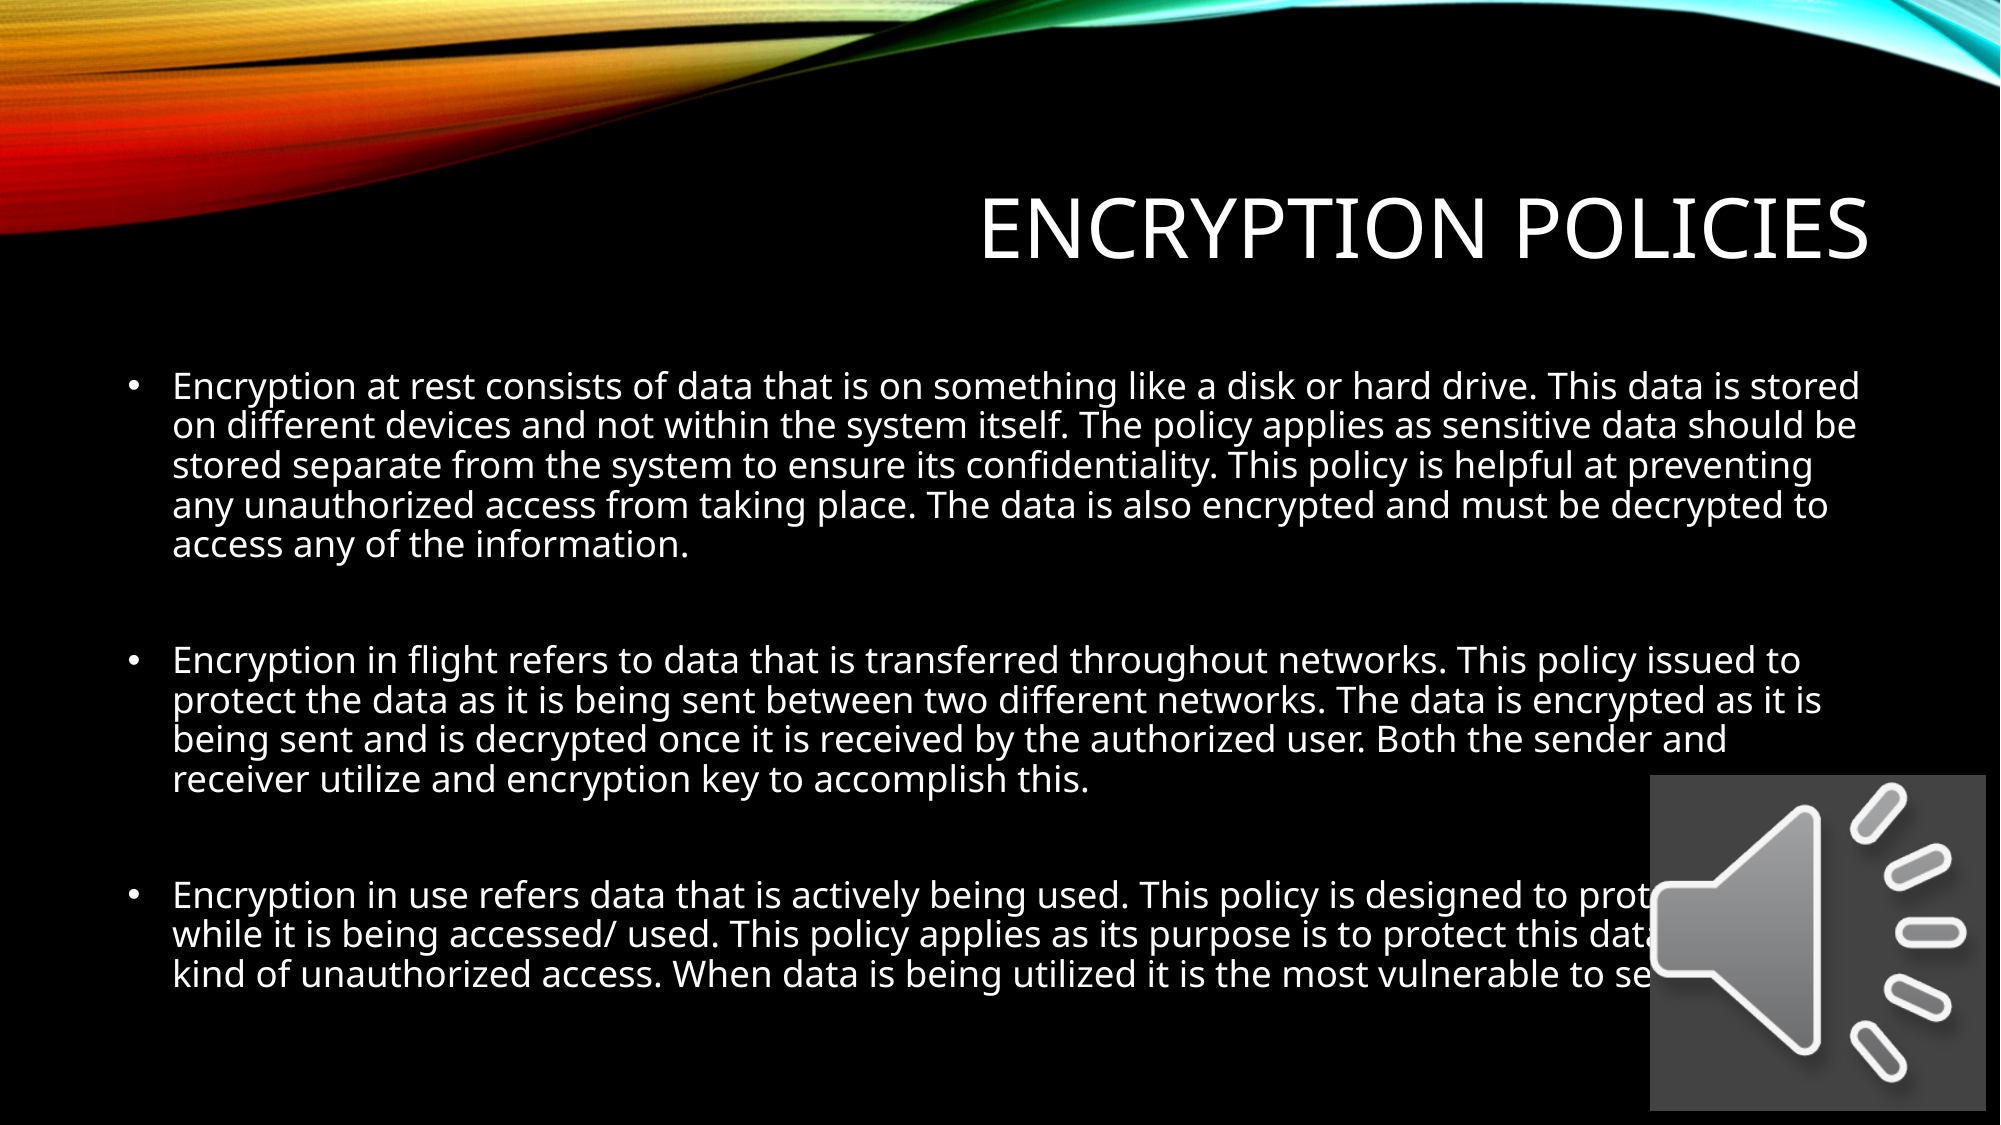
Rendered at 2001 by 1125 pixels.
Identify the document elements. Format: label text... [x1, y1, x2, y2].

picture [1648, 773, 1987, 1112]
title ENCRYPTION POLICIES [474, 125, 1888, 338]
picture [0, 0, 2000, 237]
list Encryption at rest consists of data that is on something like a disk or hard drive. This data is stored on different devices and not within the system itself. The policy applies as sensitive data should be stored separate from the system to ensure its confidentiality. This policy is helpful at preventing any unauthorized access from taking place. The data is also encrypted and must be decrypted to access any of the information. Encryption in flight refers to data that is transferred throughout networks. This policy issued to protect the data as it is being sent between two different networks. The data is encrypted as it is being sent and is decrypted once it is received by the authorized user. Both the sender and receiver utilize and encryption key to accomplish this. Encryption in use refers data that is actively being used. This policy is designed to protect the data while it is being accessed/ used. This policy applies as its purpose is to protect this data from any kind of unauthorized access. When data is being utilized it is the most vulnerable to security risks. [112, 360, 1888, 1021]
